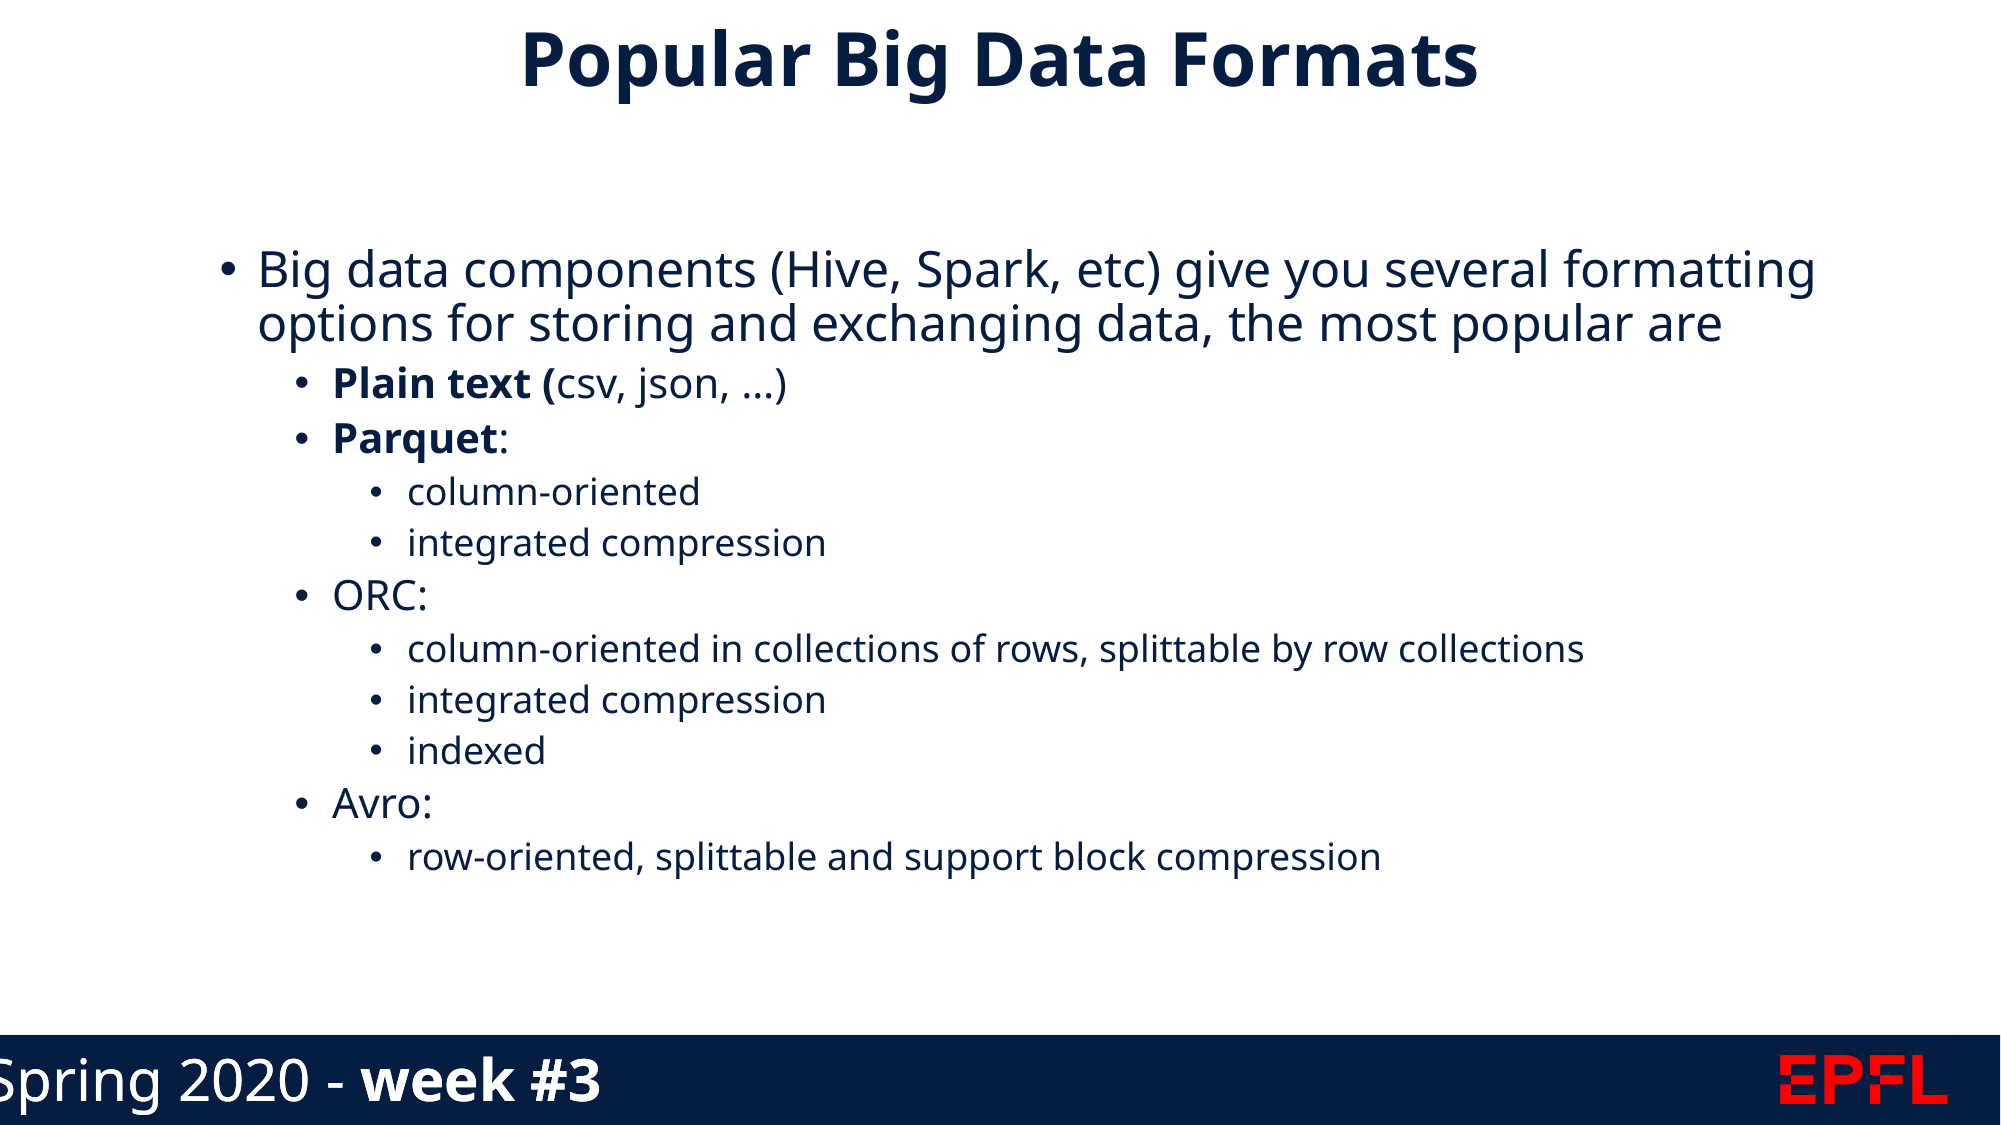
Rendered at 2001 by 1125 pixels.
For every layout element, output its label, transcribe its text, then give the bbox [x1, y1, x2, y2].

title Popular Big Data Formats [0, 0, 2000, 124]
picture [1759, 1034, 1968, 1125]
list Big data components (Hive, Spark, etc) give you several formatting options for storing and exchanging data, the most popular are Plain text (csv, json, …) Parquet: column-oriented integrated compression ORC: column-oriented in collections of rows, splittable by row collections integrated compression indexed Avro: row-oriented, splittable and support block compression [189, 228, 2000, 1014]
